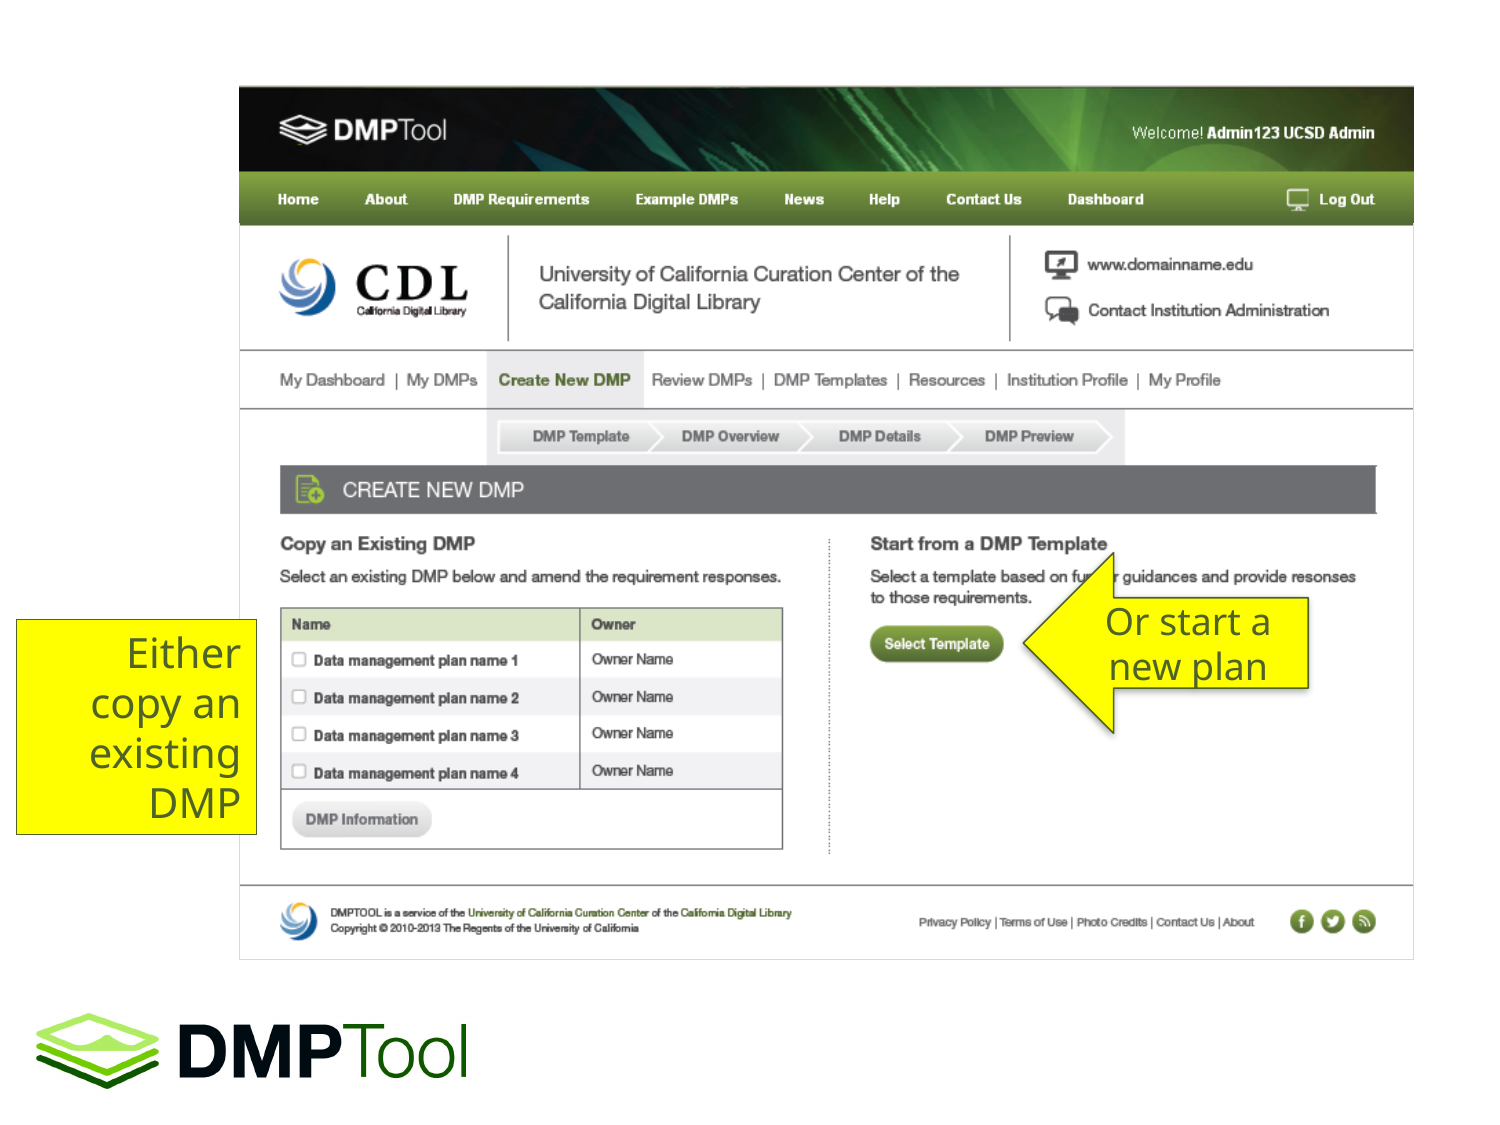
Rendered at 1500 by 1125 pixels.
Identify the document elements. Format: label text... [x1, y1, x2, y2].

picture [32, 1007, 473, 1096]
text_box Either copy an existing DMP [16, 619, 234, 835]
picture [239, 85, 1414, 960]
